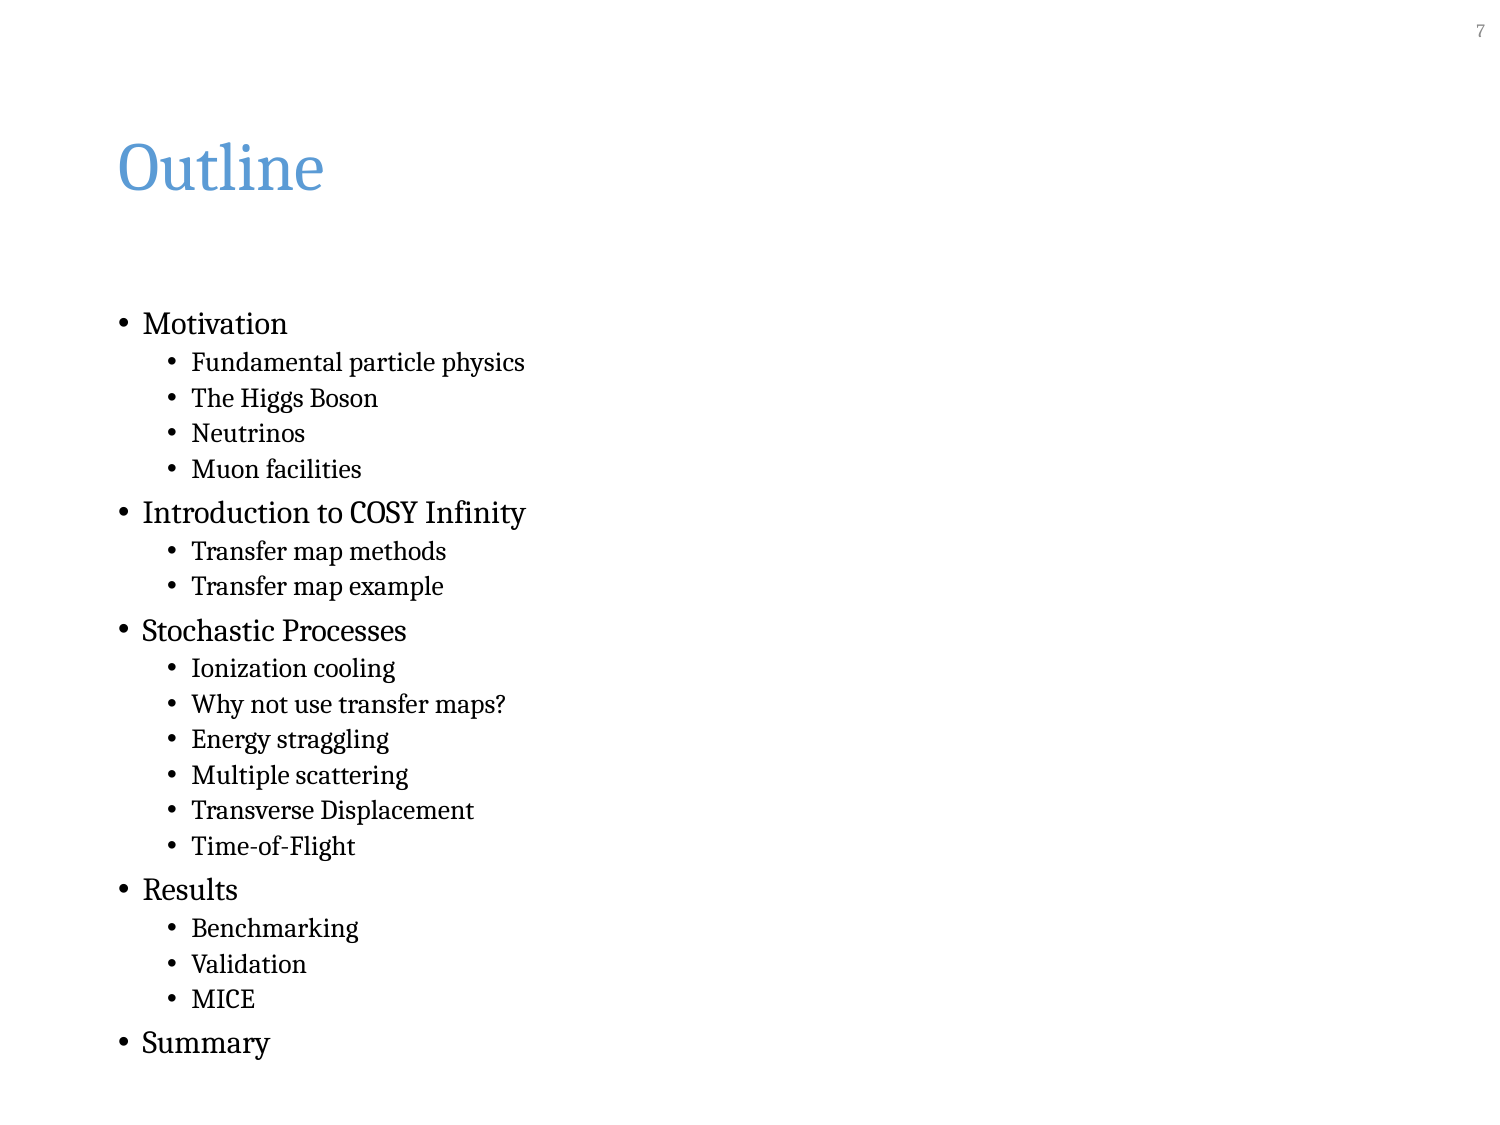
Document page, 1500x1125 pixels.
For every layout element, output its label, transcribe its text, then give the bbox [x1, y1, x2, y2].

title Outline [103, 59, 1397, 278]
list Motivation Fundamental particle physics The Higgs Boson Neutrinos Muon facilities Introduction to COSY Infinity Transfer map methods Transfer map example Stochastic Processes Ionization cooling Why not use transfer maps? Energy straggling Multiple scattering Transverse Displacement Time-of-Flight Results Benchmarking Validation MICE Summary [103, 299, 1397, 1073]
slide_number 7 [1162, 0, 1500, 60]
